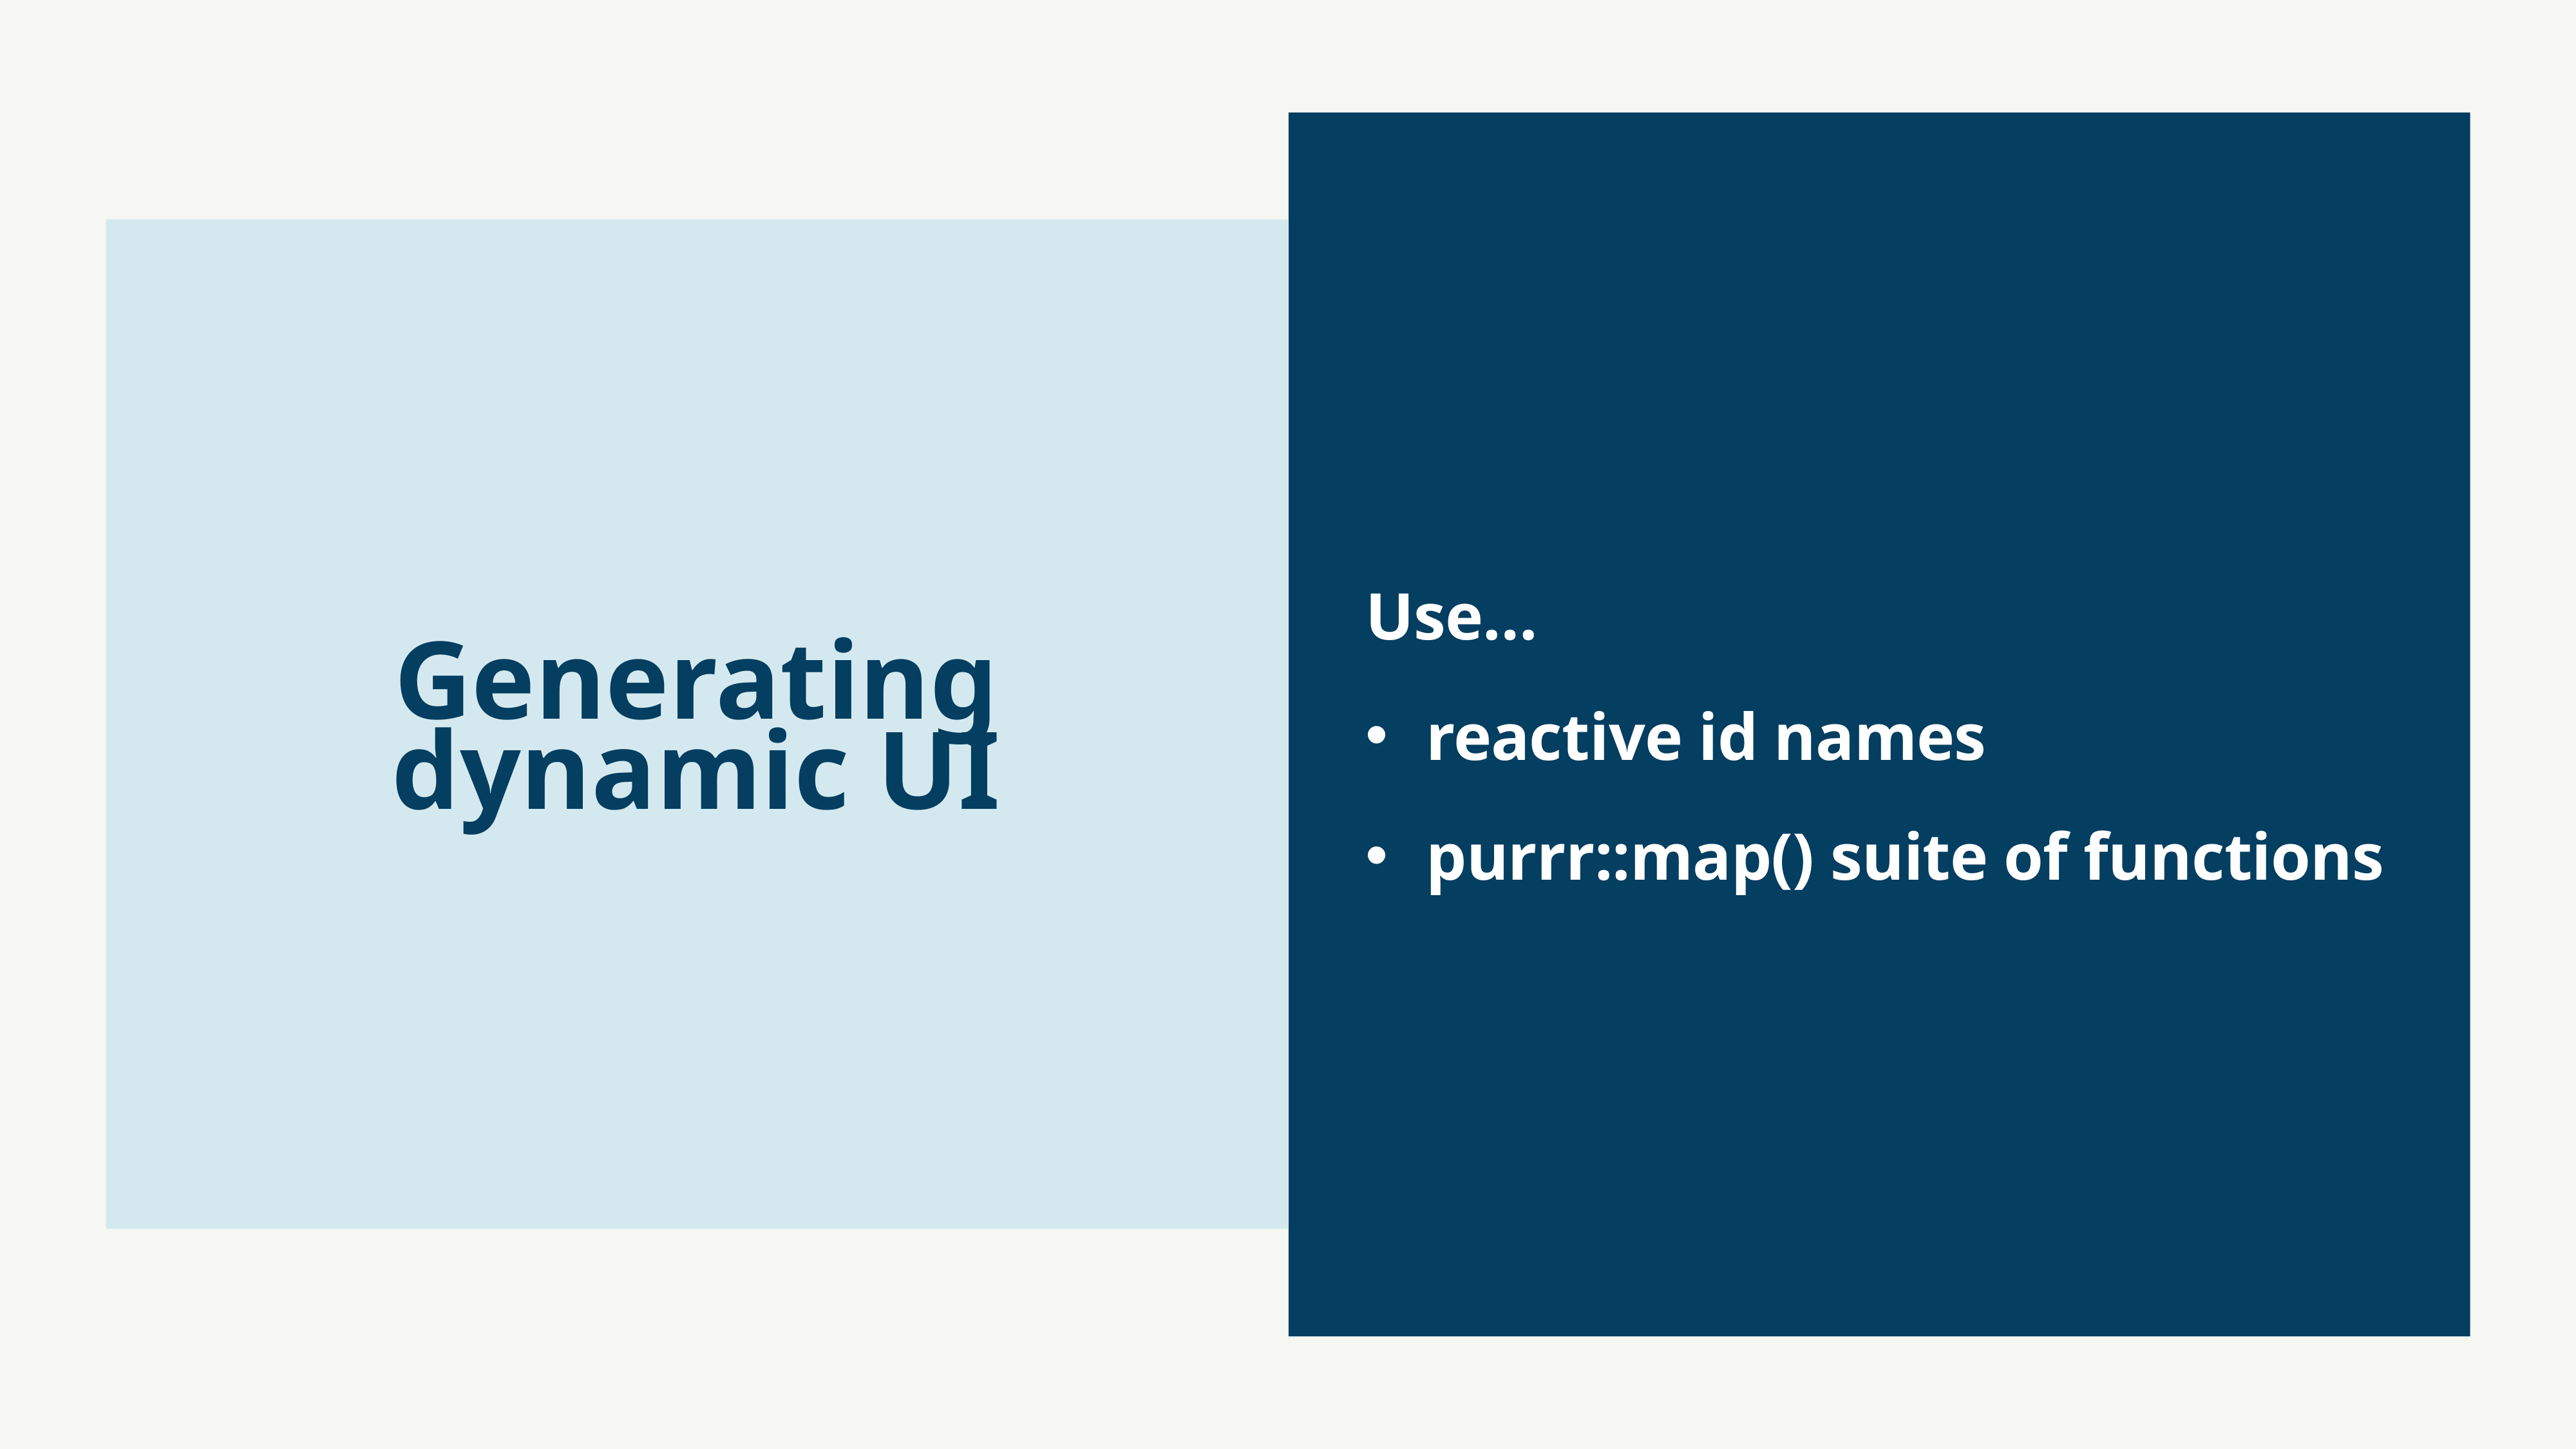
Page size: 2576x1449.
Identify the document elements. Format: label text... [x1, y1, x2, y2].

title Generating dynamic UI [176, 619, 1216, 855]
list Use… reactive id names purrr::map() suite of functions [1359, 430, 2439, 1039]
